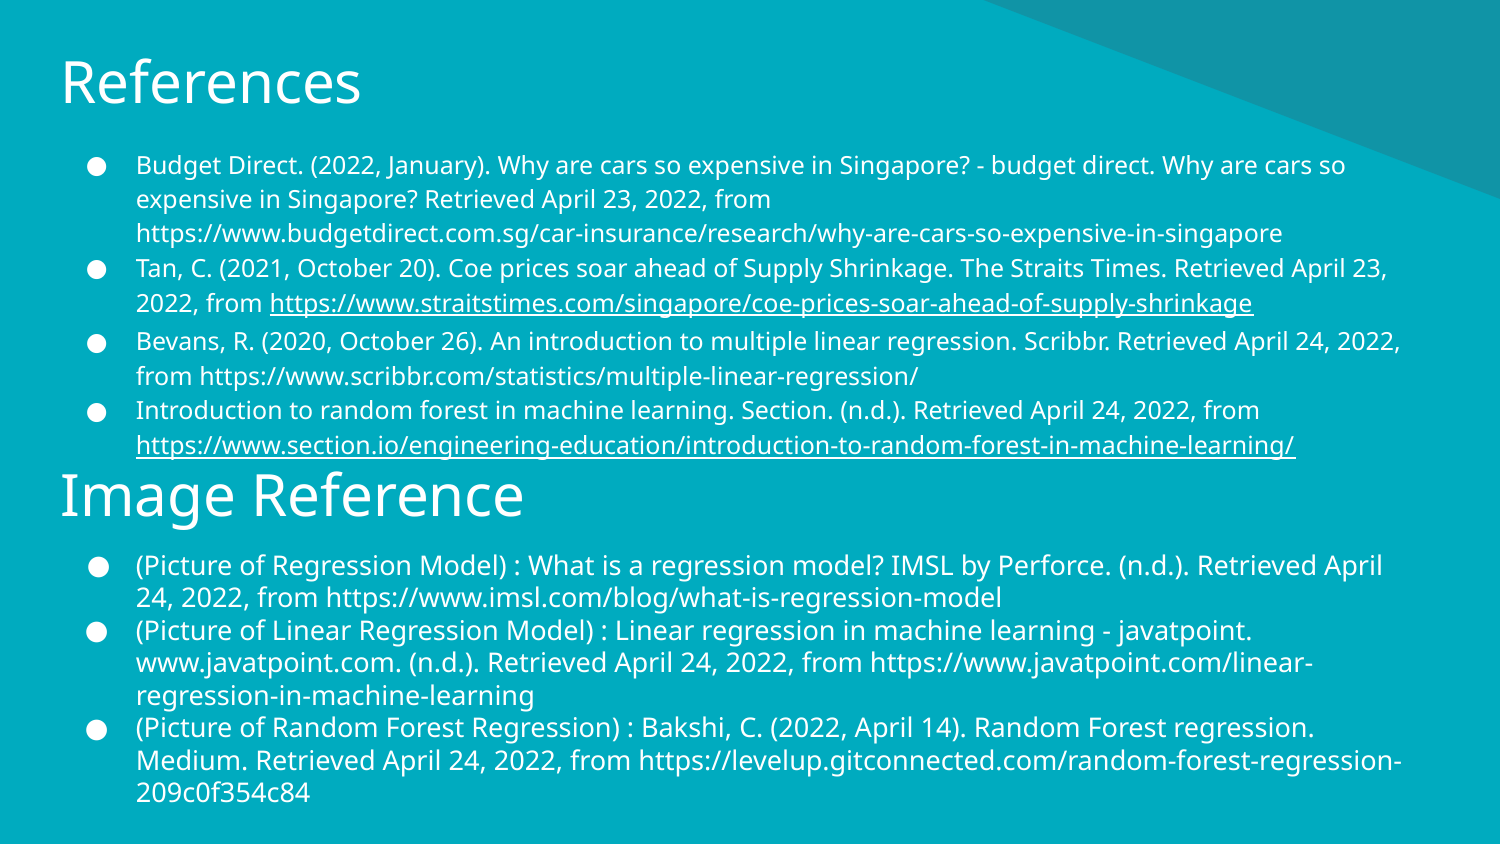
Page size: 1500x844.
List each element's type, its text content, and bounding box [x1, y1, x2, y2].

text_box References [45, 30, 1050, 130]
text_box Budget Direct. (2022, January). Why are cars so expensive in Singapore? - budget direct. Why are cars so expensive in Singapore? Retrieved April 23, 2022, from https://www.budgetdirect.com.sg/car-insurance/research/why-are-cars-so-expensive-in-singapore Tan, C. (2021, October 20). Coe prices soar ahead of Supply Shrinkage. The Straits Times. Retrieved April 23, 2022, from https://www.straitstimes.com/singapore/coe-prices-soar-ahead-of-supply-shrinkage Bevans, R. (2020, October 26). An introduction to multiple linear regression. Scribbr. Retrieved April 24, 2022, from https://www.scribbr.com/statistics/multiple-linear-regression/ Introduction to random forest in machine learning. Section. (n.d.). Retrieved April 24, 2022, from https://www.section.io/engineering-education/introduction-to-random-forest-in-machine-learning/ (Picture of Regression Model) : What is a regression model? IMSL by Perforce. (n.d.). Retrieved April 24, 2022, from https://www.imsl.com/blog/what-is-regression-model (Picture of Linear Regression Model) : Linear regression in machine learning - javatpoint. www.javatpoint.com. (n.d.). Retrieved April 24, 2022, from https://www.javatpoint.com/linear-regression-in-machine-learning (Picture of Random Forest Regression) : Bakshi, C. (2022, April 14). Random Forest regression. Medium. Retrieved April 24, 2022, from https://levelup.gitconnected.com/random-forest-regression-209c0f354c84 [45, 129, 1434, 844]
text_box Image Reference [45, 443, 573, 544]
